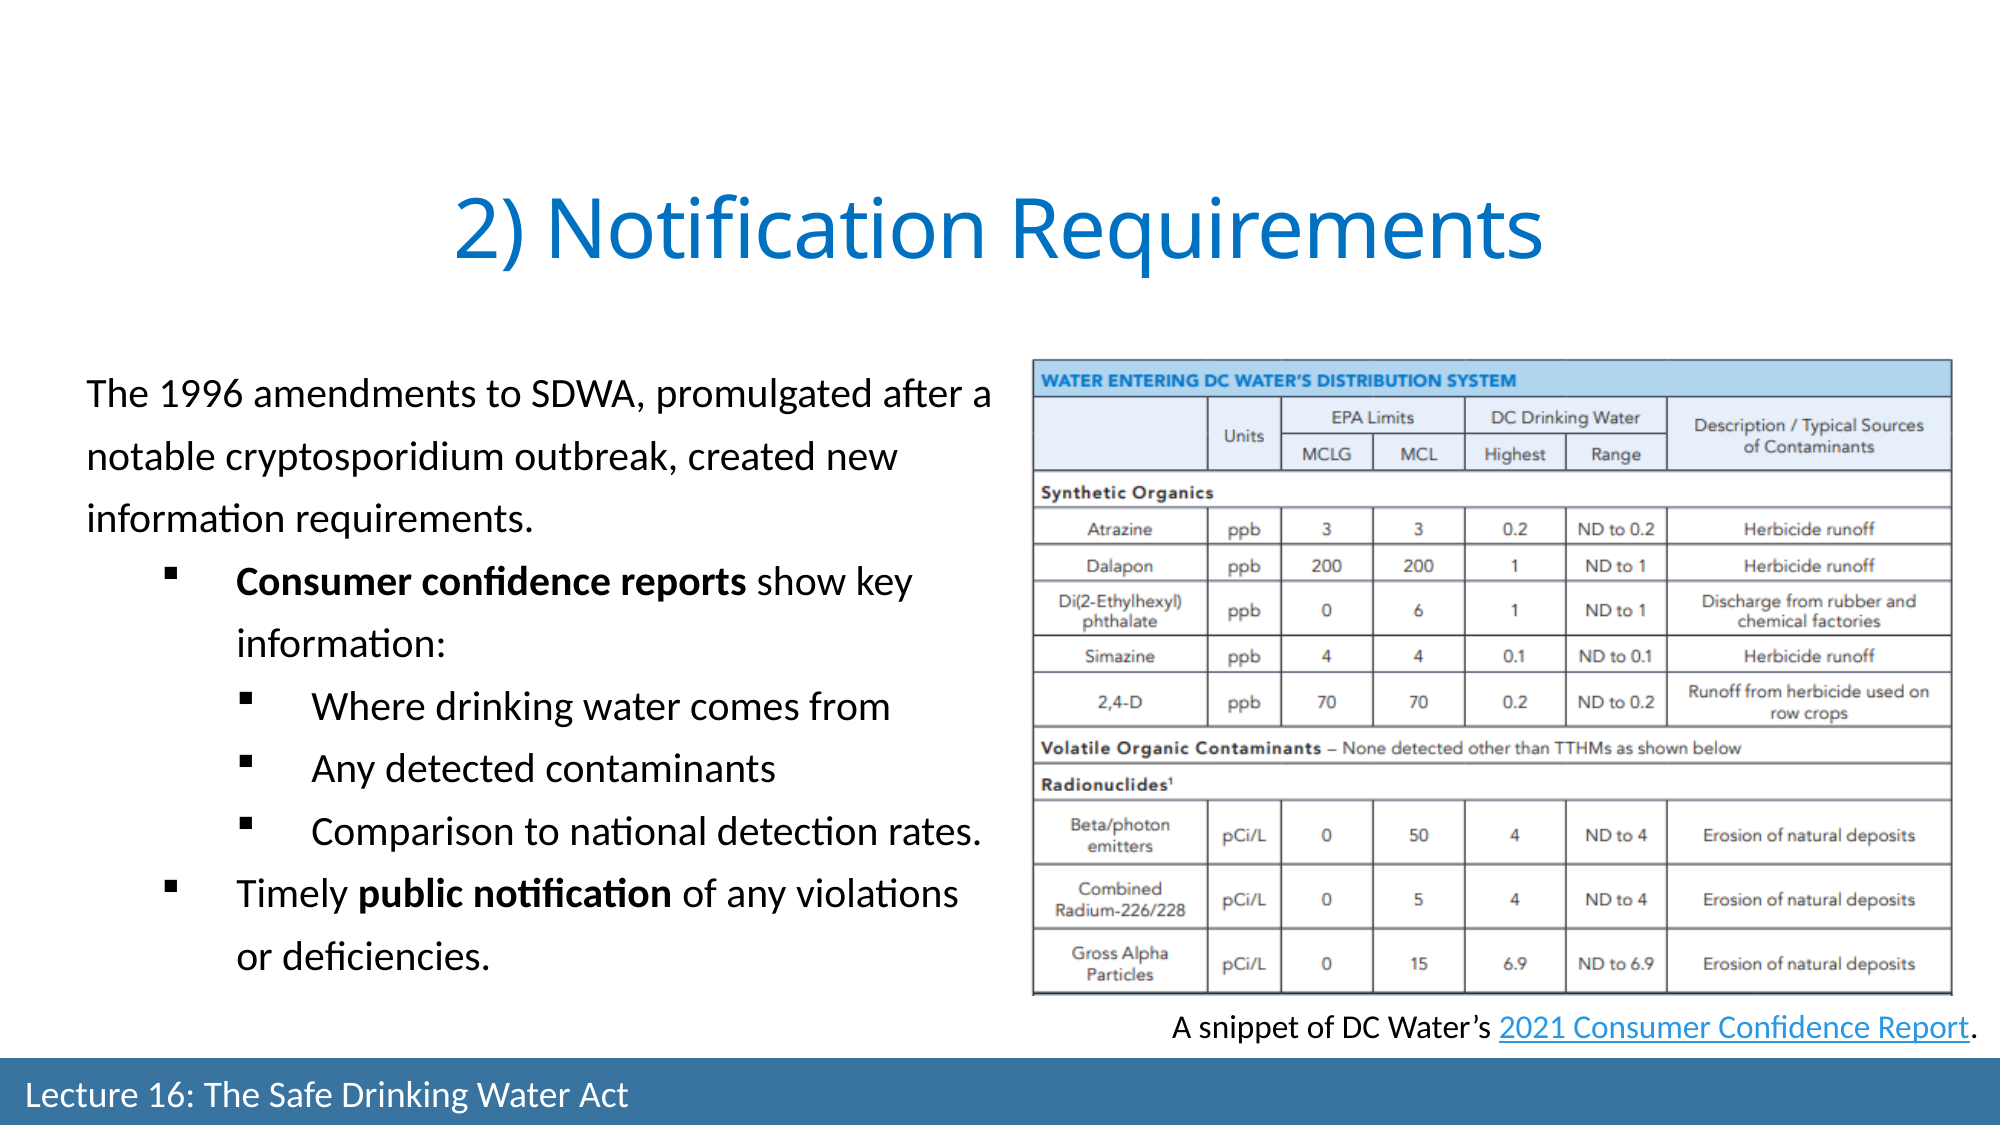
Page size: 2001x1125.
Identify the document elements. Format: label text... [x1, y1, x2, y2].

text_box 2) Notification Requirements [407, 86, 1593, 283]
text_box The 1996 amendments to SDWA, promulgated after a notable cryptosporidium outbreak, created new information requirements. Consumer confidence reports show key information: Where drinking water comes from Any detected contaminants Comparison to national detection rates. Timely public notification of any violations or deficiencies. [71, 346, 1016, 986]
text_box A snippet of DC Water’s 2021 Consumer Confidence Report. [1157, 988, 2000, 1053]
picture [1016, 338, 1962, 996]
